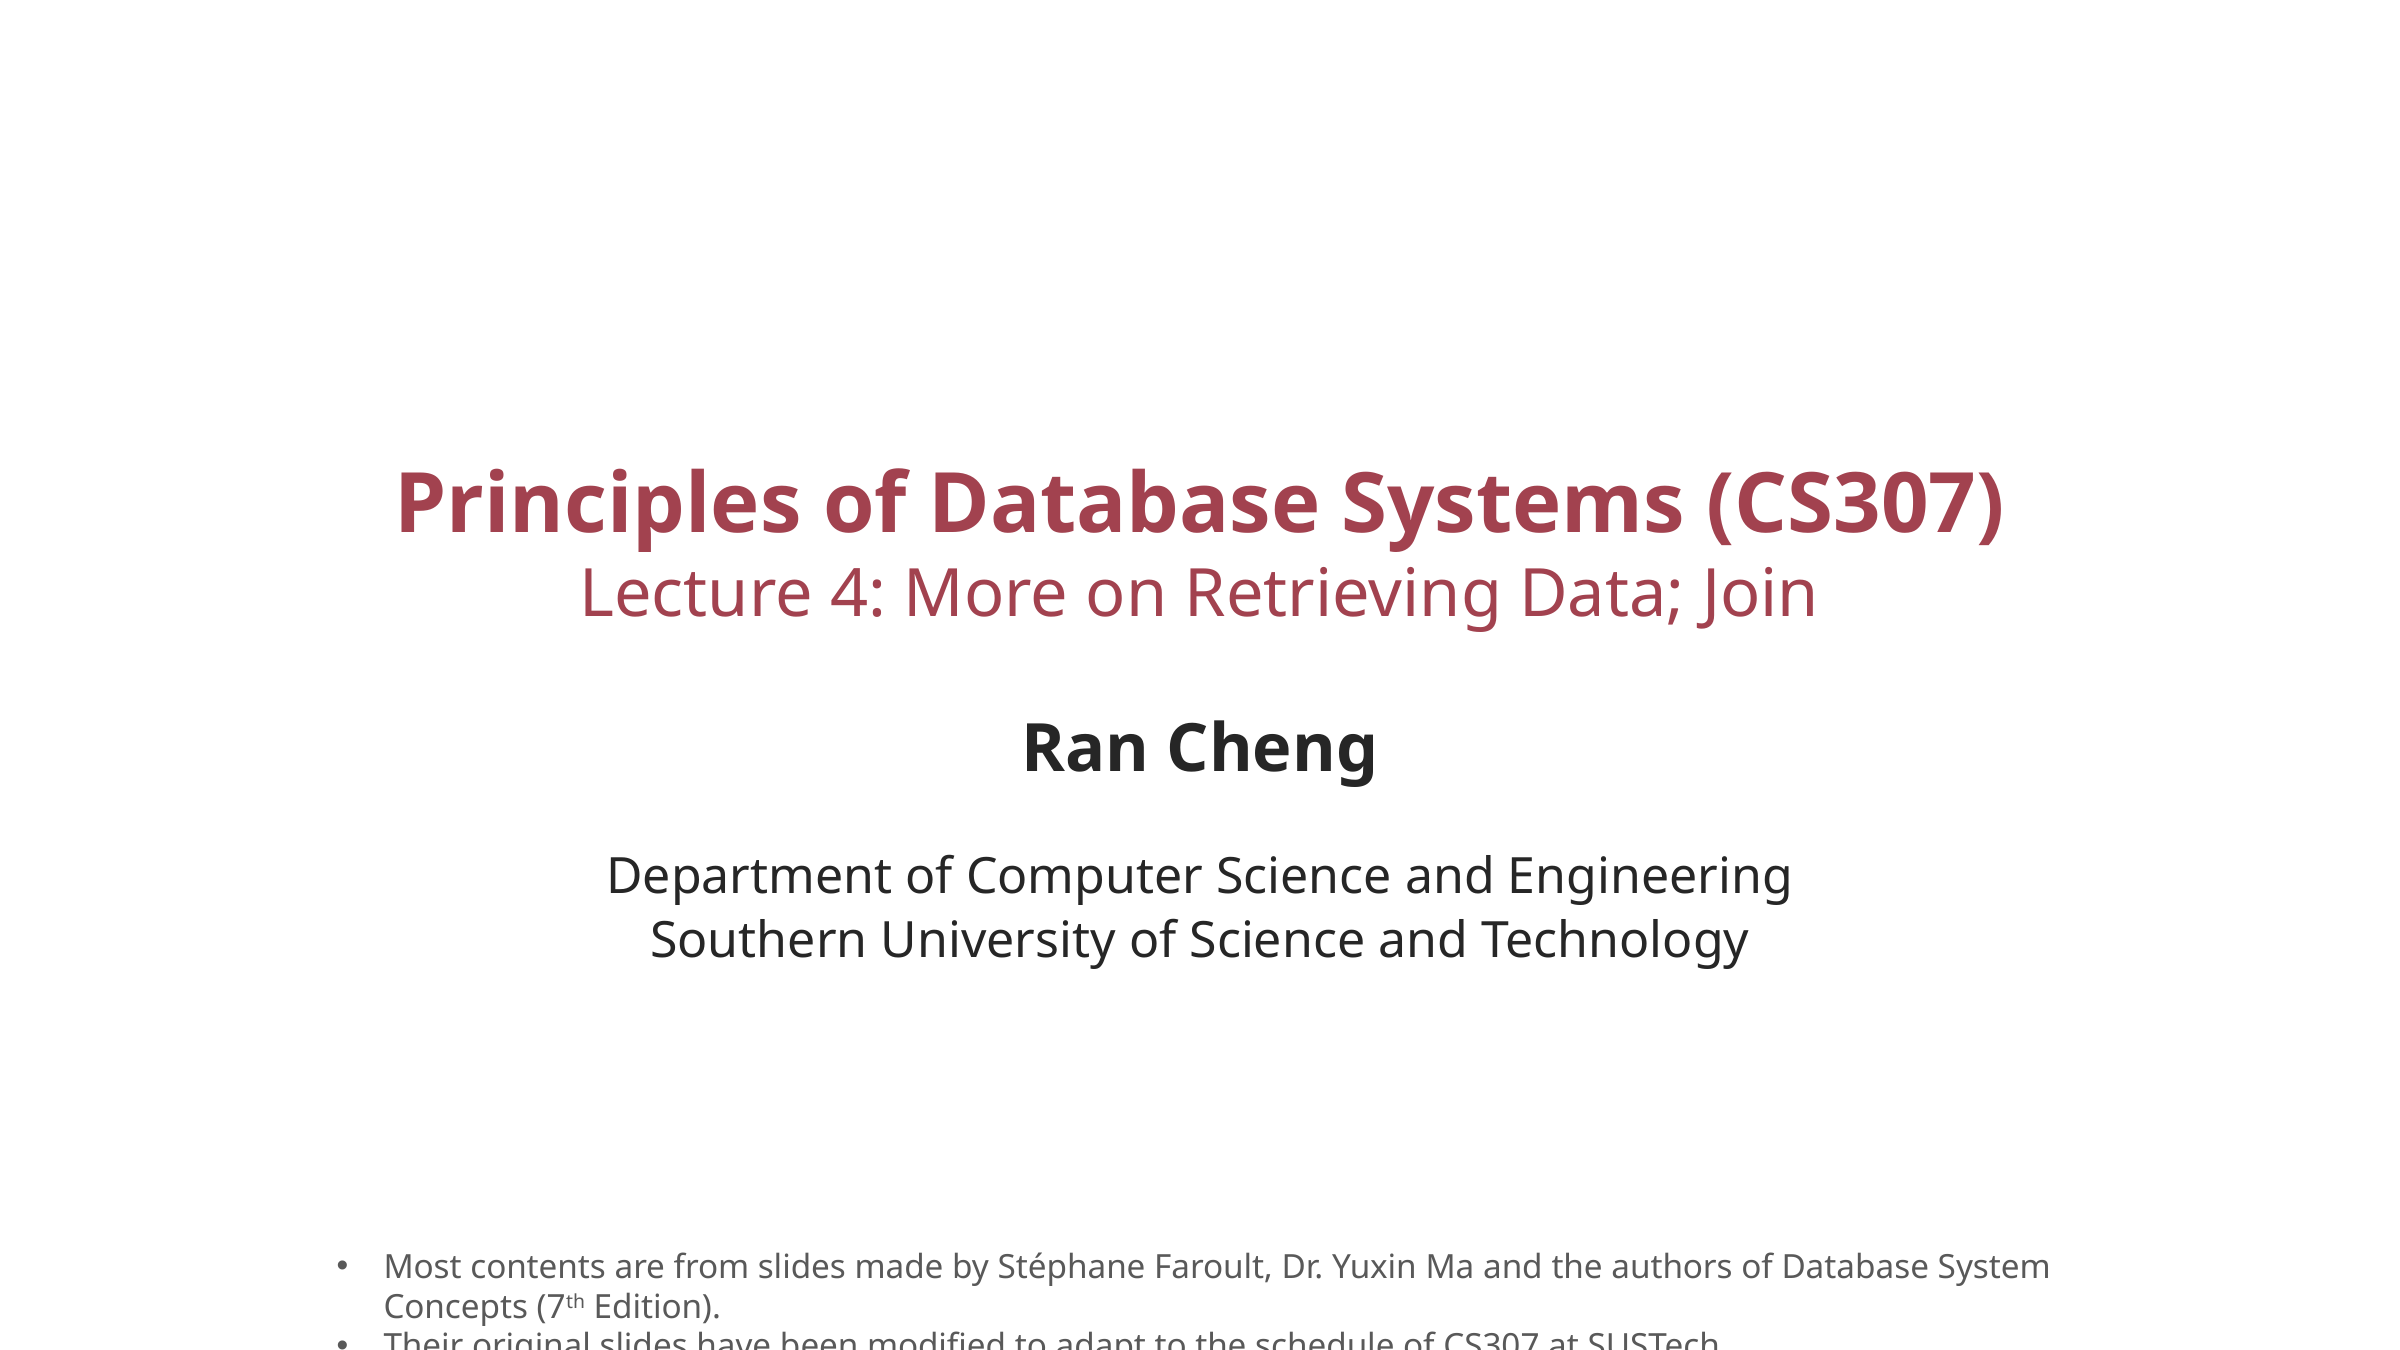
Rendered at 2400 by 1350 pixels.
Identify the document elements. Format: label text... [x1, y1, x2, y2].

subtitle Ran Cheng Department of Computer Science and Engineering Southern University of Science and Technology [256, 694, 2144, 1020]
title Principles of Database Systems (CS307) Lecture 4: More on Retrieving Data; Join [150, 351, 2250, 638]
text_box Most contents are from slides made by Stéphane Faroult, Dr. Yuxin Ma and the authors of Database System Concepts (7th Edition). Their original slides have been modified to adapt to the schedule of CS307 at SUSTech. [321, 1237, 2079, 1350]
